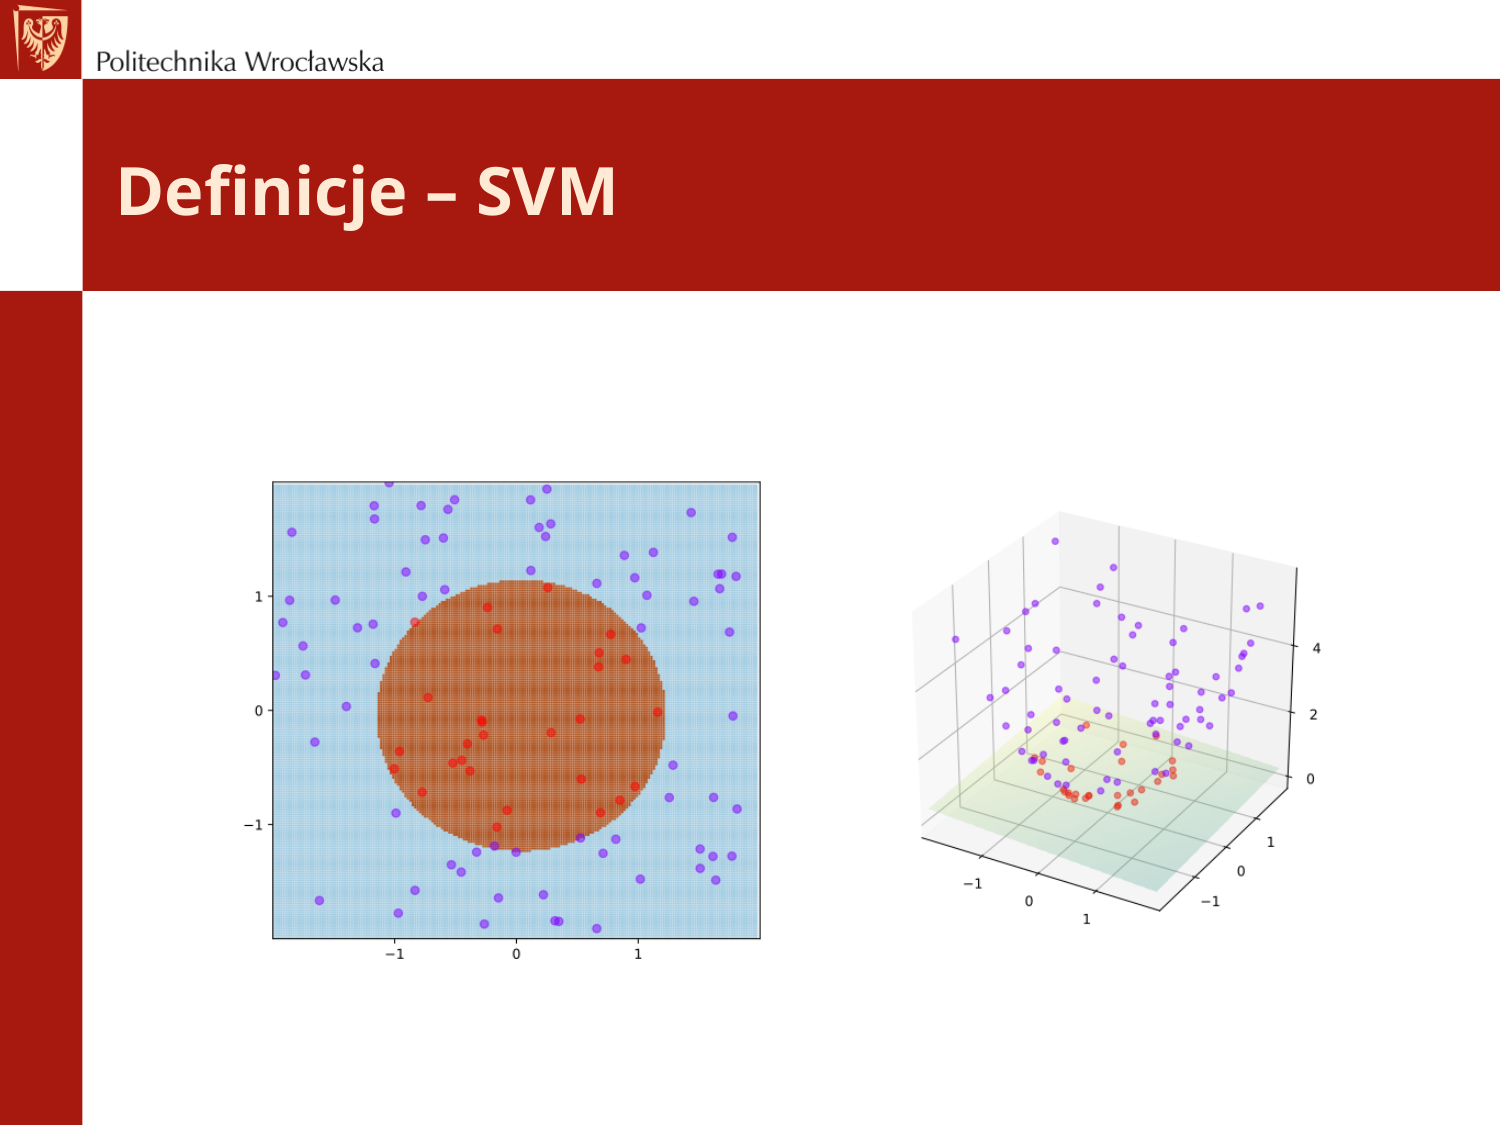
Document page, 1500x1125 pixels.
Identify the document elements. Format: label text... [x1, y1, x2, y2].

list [99, 410, 1483, 1004]
title Definicje – SVM [100, 103, 1483, 274]
picture [0, 0, 384, 79]
